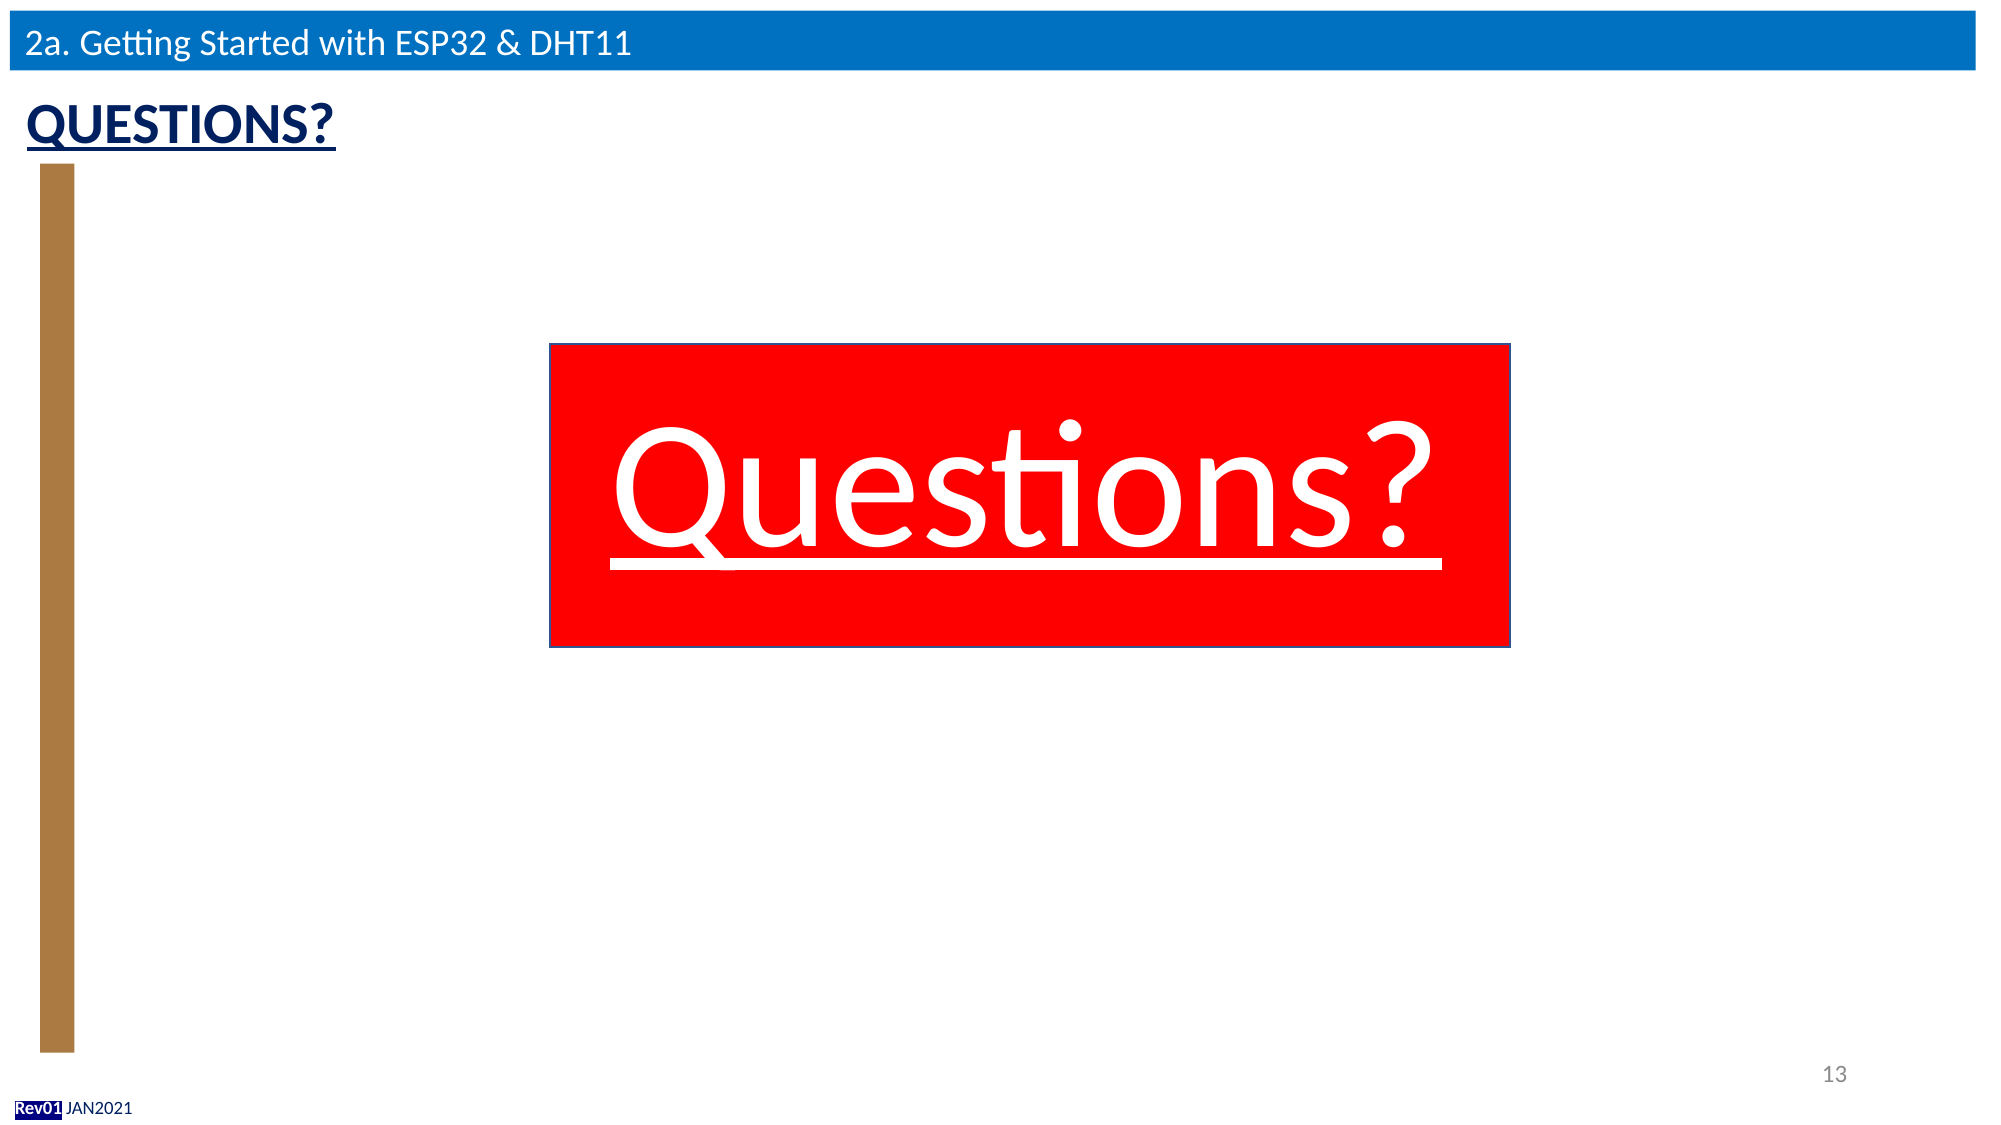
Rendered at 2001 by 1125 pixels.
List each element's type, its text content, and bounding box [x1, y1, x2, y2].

text_box Rev01 JAN2021 [0, 1088, 2000, 1125]
text_box [549, 343, 1511, 648]
text_box QUESTIONS? [12, 77, 352, 163]
text_box Questions? [554, 355, 1497, 591]
slide_number 13 [1412, 1042, 1863, 1088]
text_box 2a. Getting Started with ESP32 & DHT11 [9, 10, 1976, 71]
text_box [39, 163, 75, 1054]
